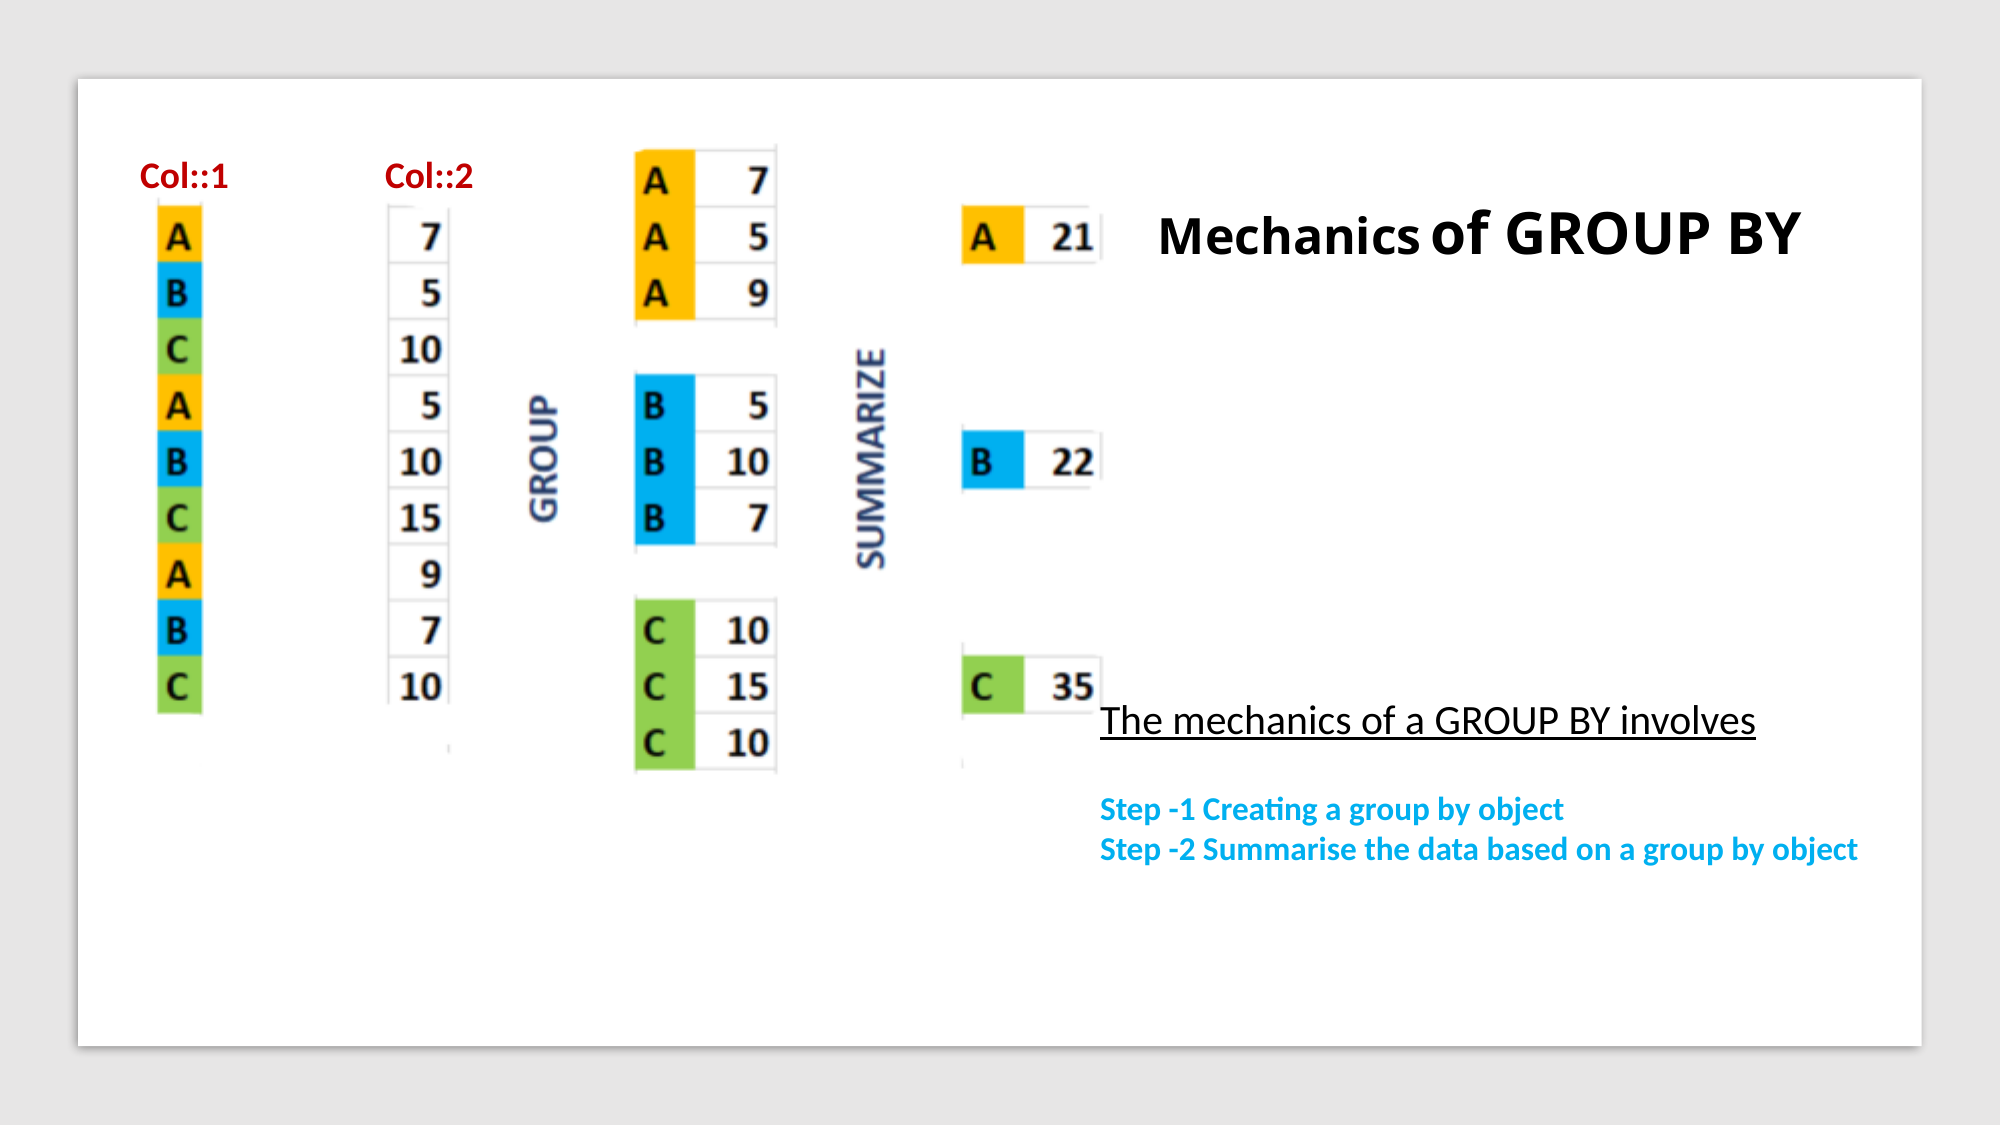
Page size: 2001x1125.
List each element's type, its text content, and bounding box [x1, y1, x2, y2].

text_box Mechanics of GROUP BY [1242, 189, 1818, 275]
text_box [0, 0, 2000, 1125]
picture [84, 80, 1242, 833]
text_box The mechanics of a GROUP BY involves Step -1 Creating a group by object Step -2 Summarise the data based on a group by object [1085, 685, 1875, 960]
text_box [77, 78, 1923, 1047]
